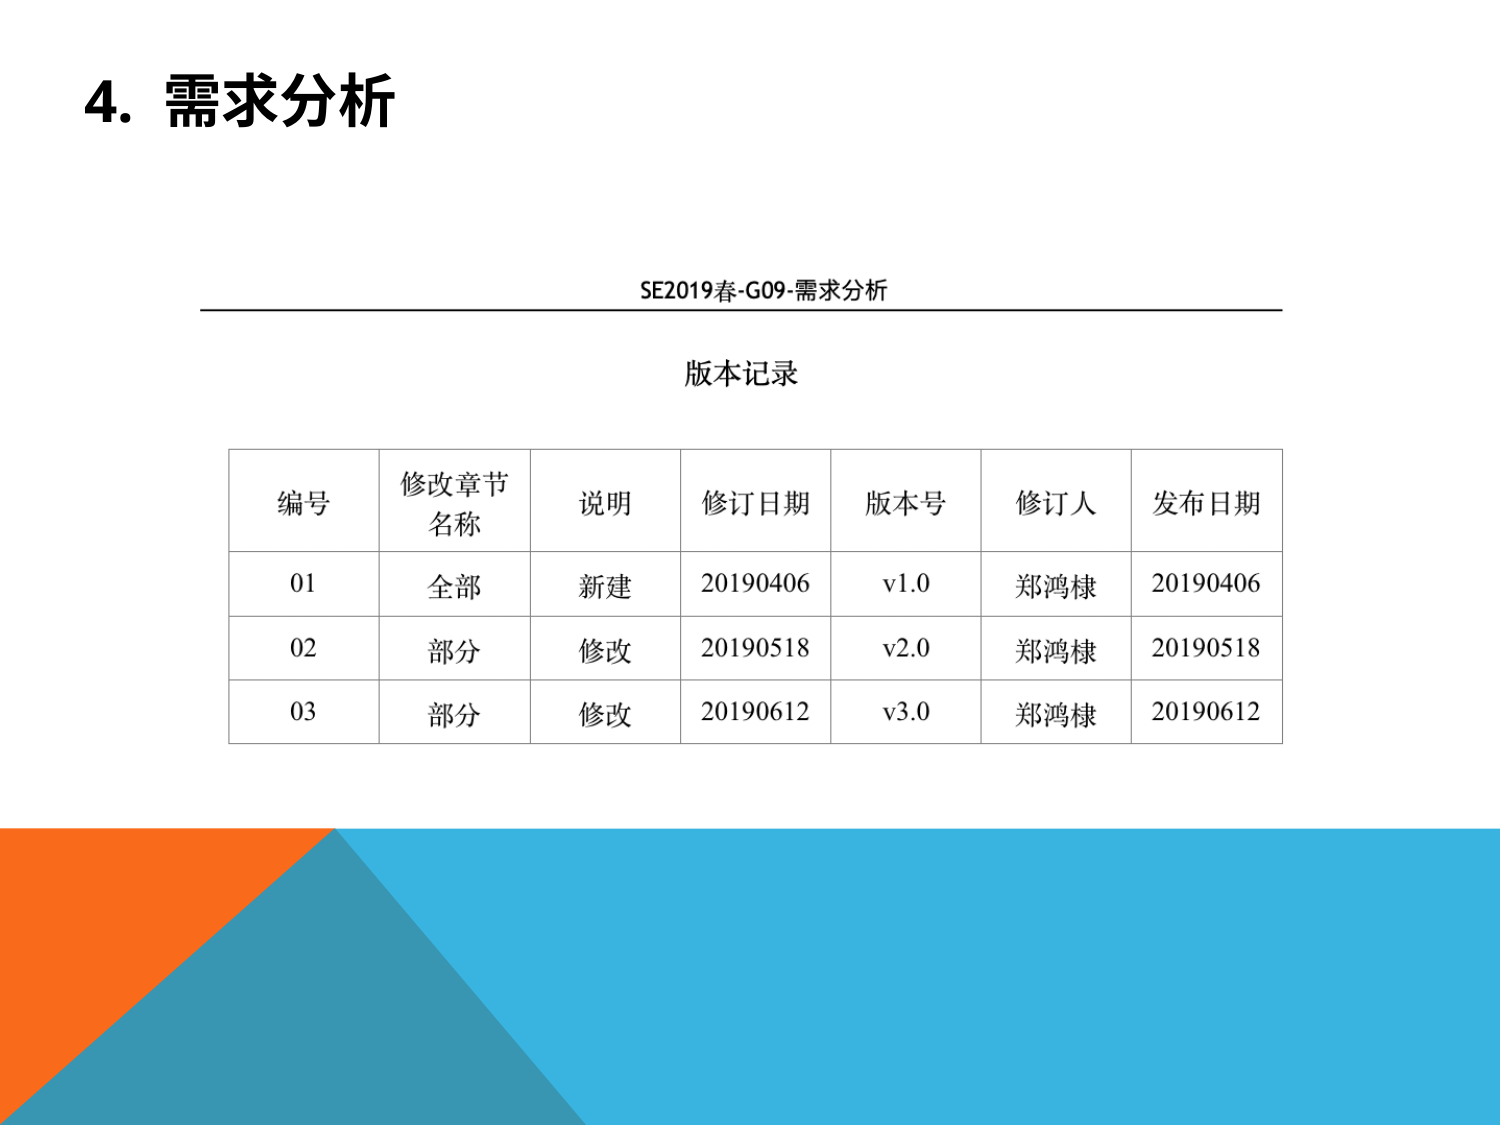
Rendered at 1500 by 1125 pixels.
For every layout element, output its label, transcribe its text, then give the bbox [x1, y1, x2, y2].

text_box 4. 需求分析 [77, 57, 517, 143]
picture [170, 238, 1330, 788]
